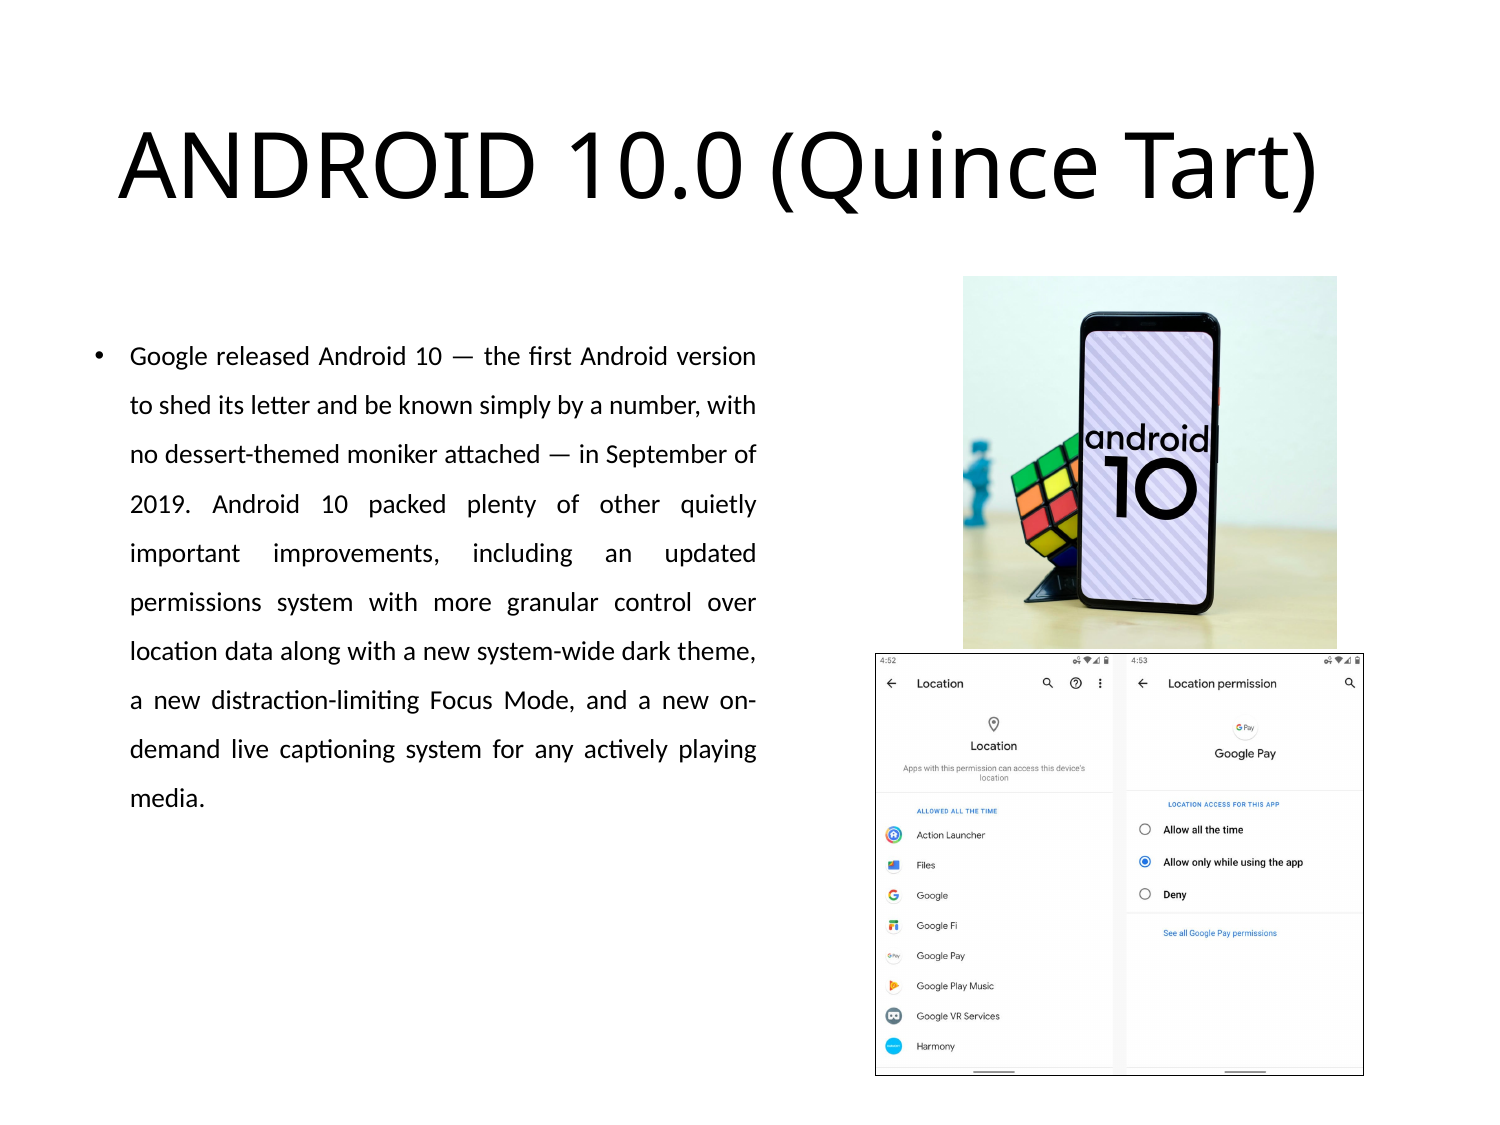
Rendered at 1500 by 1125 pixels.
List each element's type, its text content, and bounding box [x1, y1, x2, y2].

picture [963, 276, 1337, 649]
picture [875, 653, 1364, 1076]
list Google released Android 10 — the first Android version to shed its letter and be known simply by a number, with no dessert-themed moniker attached — in September of 2019. Android 10 packed plenty of other quietly important improvements, including an updated permissions system with more granular control over location data along with a new system-wide dark theme, a new distraction-limiting Focus Mode, and a new on-demand live captioning system for any actively playing media. [83, 316, 769, 820]
title ANDROID 10.0 (Quince Tart) [103, 59, 1397, 278]
